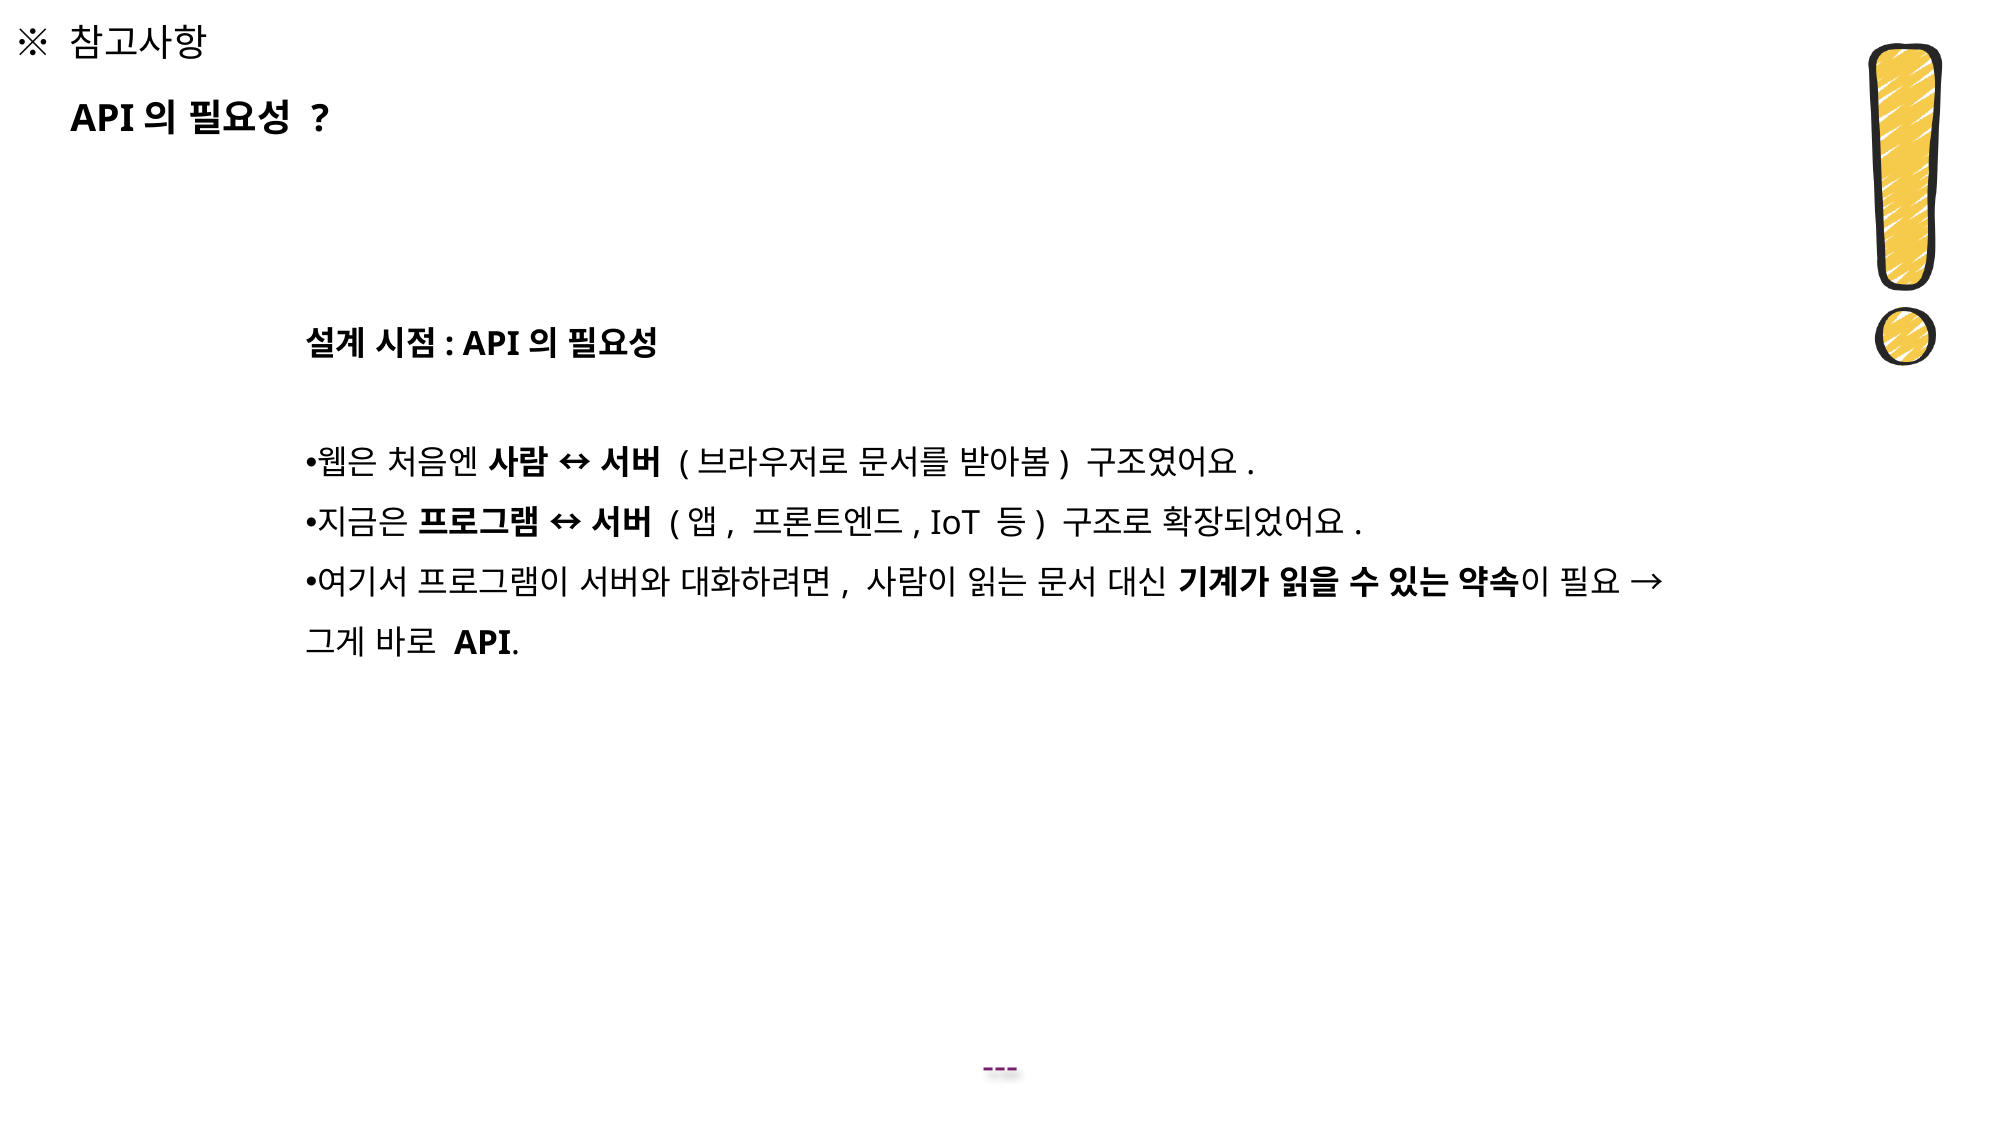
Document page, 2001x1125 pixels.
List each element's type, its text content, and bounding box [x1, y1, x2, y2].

picture [1812, 0, 2000, 370]
text_box 설계 시점: API의 필요성 웹은 처음엔 사람 ↔ 서버 (브라우저로 문서를 받아봄) 구조였어요. 지금은 프로그램 ↔ 서버 (앱, 프론트엔드, IoT 등) 구조로 확장되었어요. 여기서 프로그램이 서버와 대화하려면, 사람이 읽는 문서 대신 기계가 읽을 수 있는 약속이 필요 → 그게 바로 API. [290, 294, 1714, 669]
text_box API의 필요성 ? [55, 86, 1068, 147]
text_box --- [0, 1034, 2000, 1095]
text_box ※ 참고사항 [0, 11, 1000, 71]
